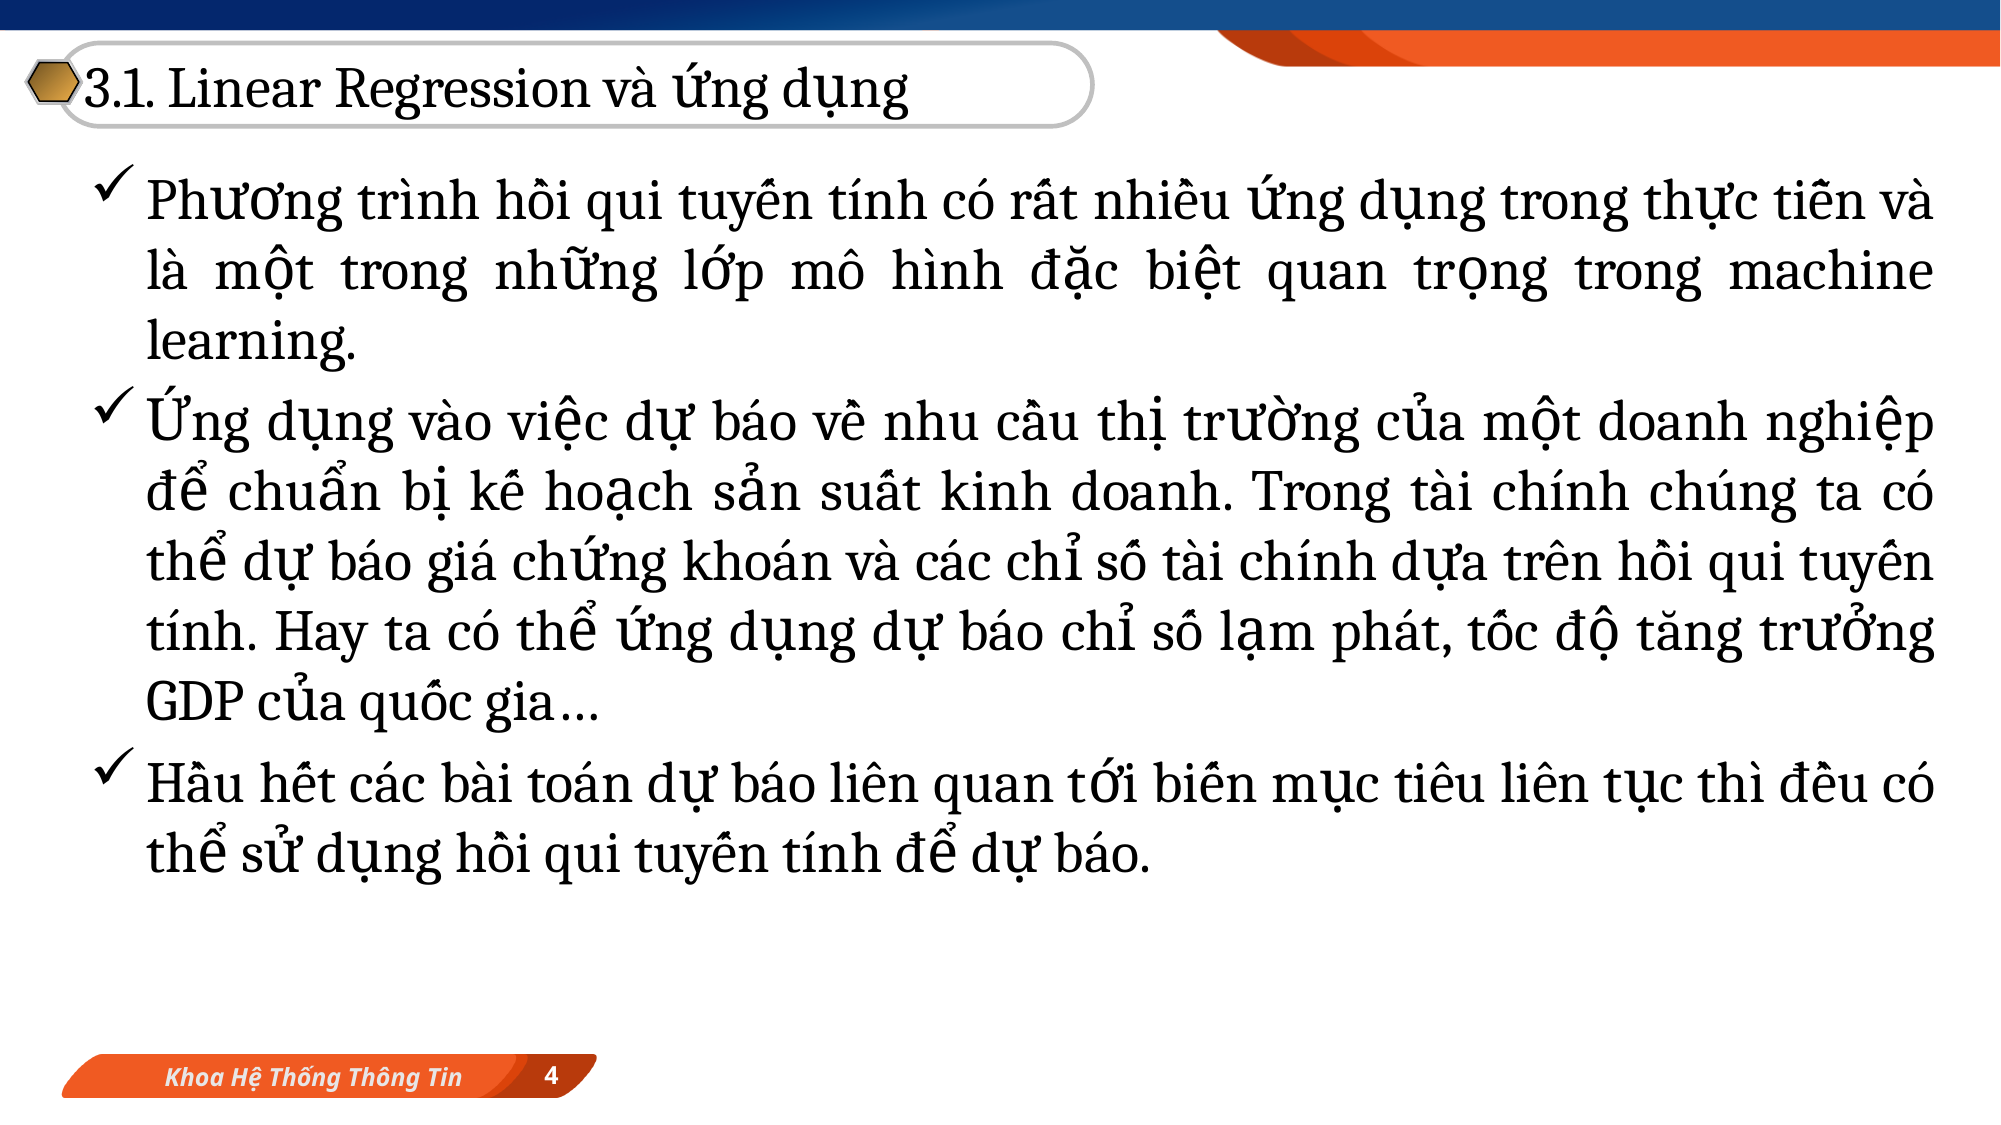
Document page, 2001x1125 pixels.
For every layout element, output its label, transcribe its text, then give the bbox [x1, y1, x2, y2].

picture [0, 0, 2001, 71]
footer Khoa Hệ Thống Thông Tin [119, 1054, 508, 1098]
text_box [24, 42, 1093, 127]
picture [34, 1017, 624, 1125]
text_box Phương trình hồi qui tuyến tính có rất nhiều ứng dụng trong thực tiễn và là một trong những lớp mô hình đặc biệt quan trọng trong machine learning. Ứng dụng vào việc dự báo về nhu cầu thị trường của một doanh nghiệp để chuẩn bị kế hoạch sản suất kinh doanh. Trong tài chính chúng ta có thể dự báo giá chứng khoán và các chỉ số tài chính dựa trên hồi qui tuyến tính. Hay ta có thể ứng dụng dự báo chỉ số lạm phát, tốc độ tăng trưởng GDP của quốc gia… Hầu hết các bài toán dự báo liên quan tới biến mục tiêu liên tục thì đều có thể sử dụng hồi qui tuyến tính để dự báo. [74, 153, 1950, 1015]
slide_number 4 [508, 1046, 574, 1106]
